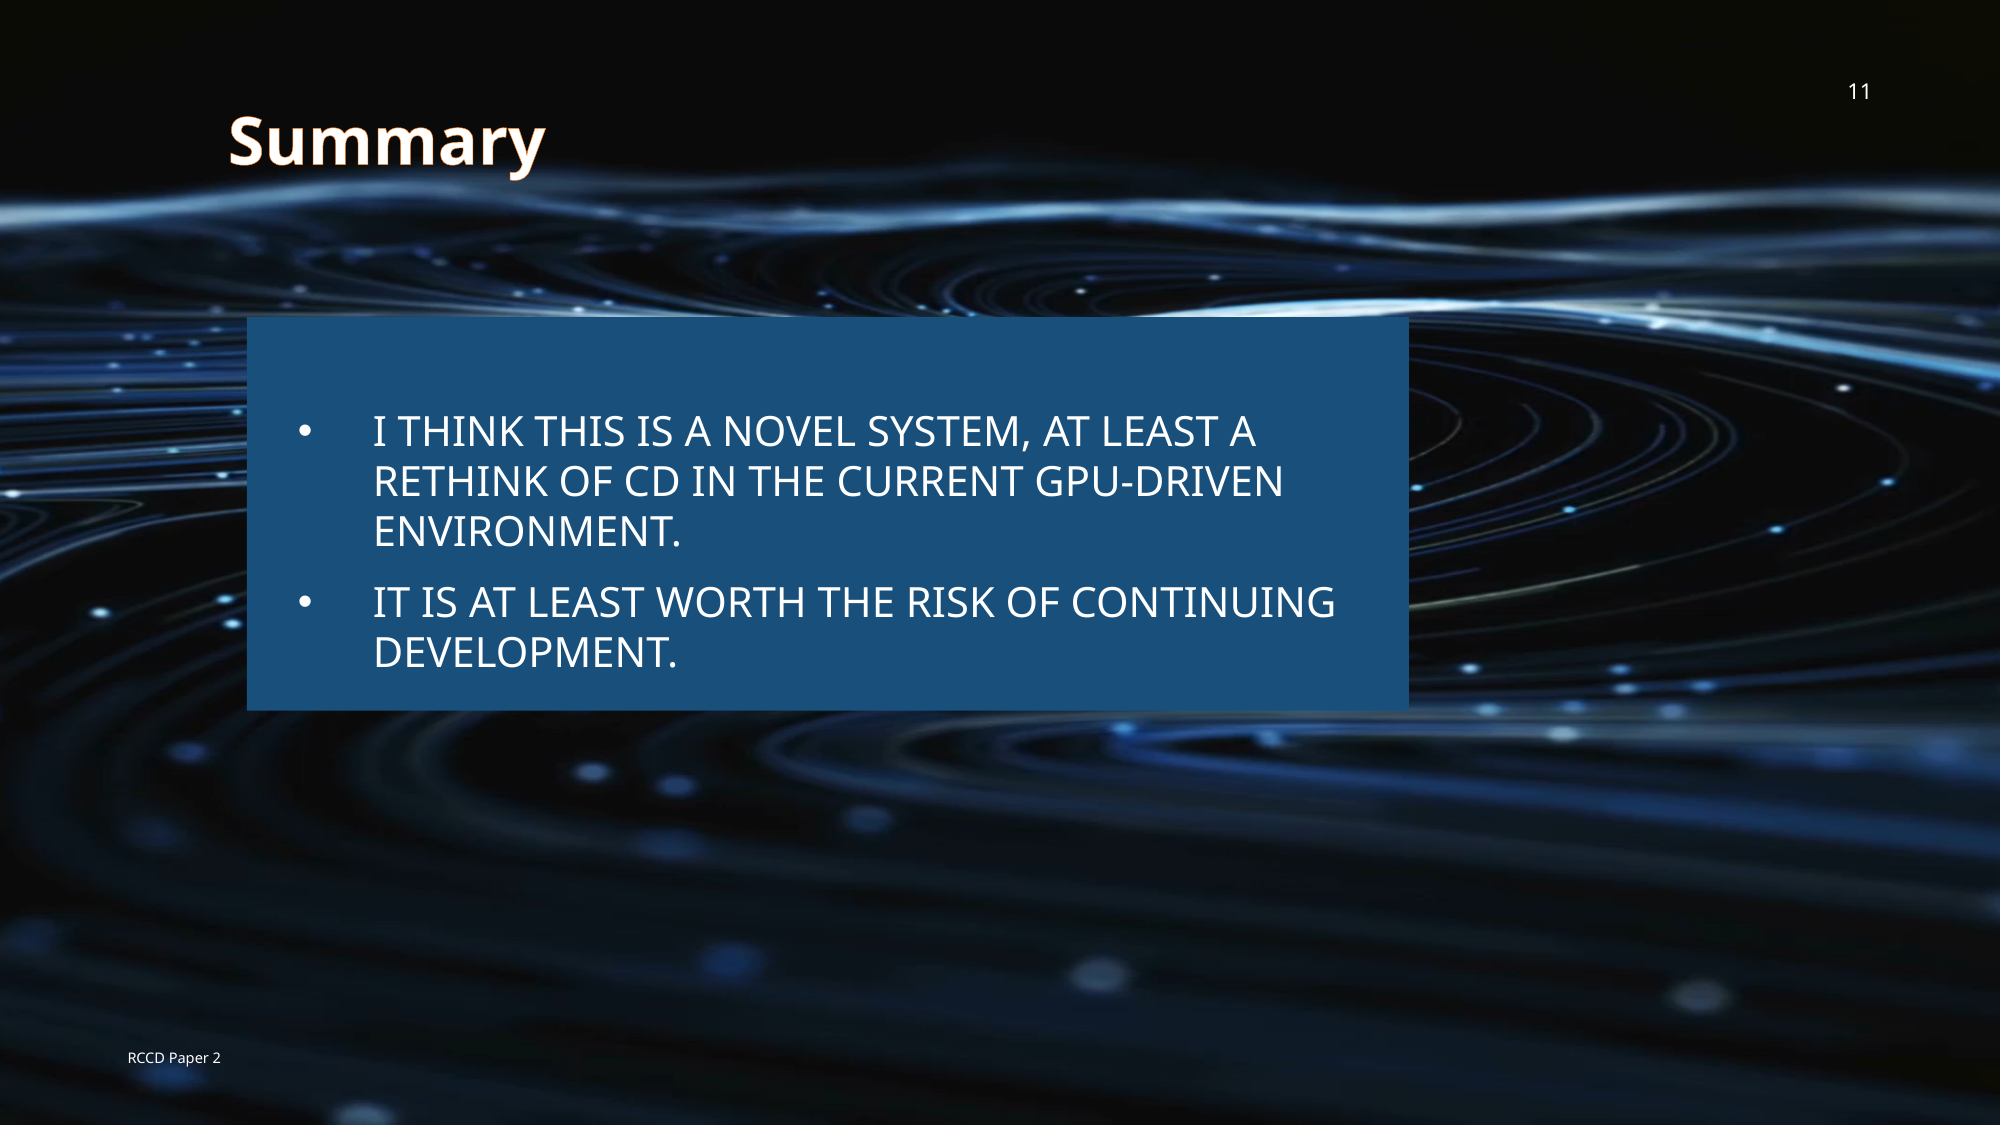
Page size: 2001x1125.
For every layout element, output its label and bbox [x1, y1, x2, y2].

text_box [0, 0, 2000, 1125]
